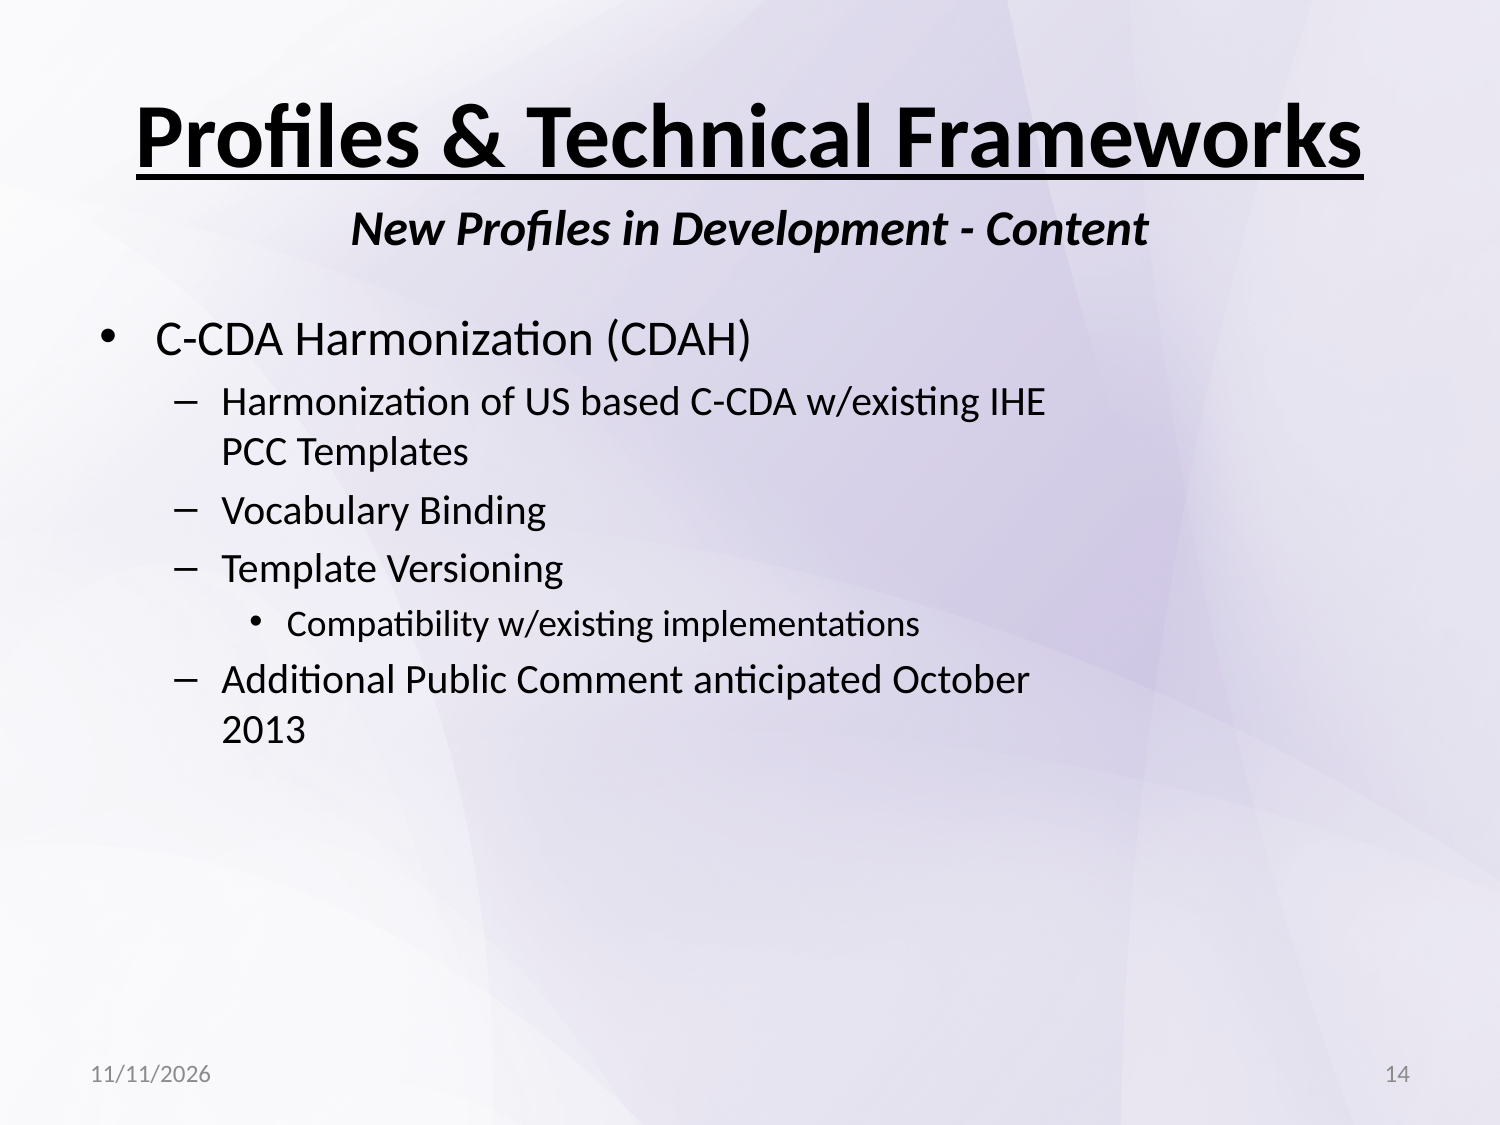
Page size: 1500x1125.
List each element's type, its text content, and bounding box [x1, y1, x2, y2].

text_box New Profiles in Development - Content [74, 187, 1425, 263]
slide_number 14 [1074, 1042, 1425, 1103]
title Profiles & Technical Frameworks [75, 37, 1425, 187]
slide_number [75, 1042, 425, 1103]
list C-CDA Harmonization (CDAH) Harmonization of US based C-CDA w/existing IHE PCC Templates Vocabulary Binding Template Versioning Compatibility w/existing implementations Additional Public Comment anticipated October 2013 [75, 298, 1075, 947]
